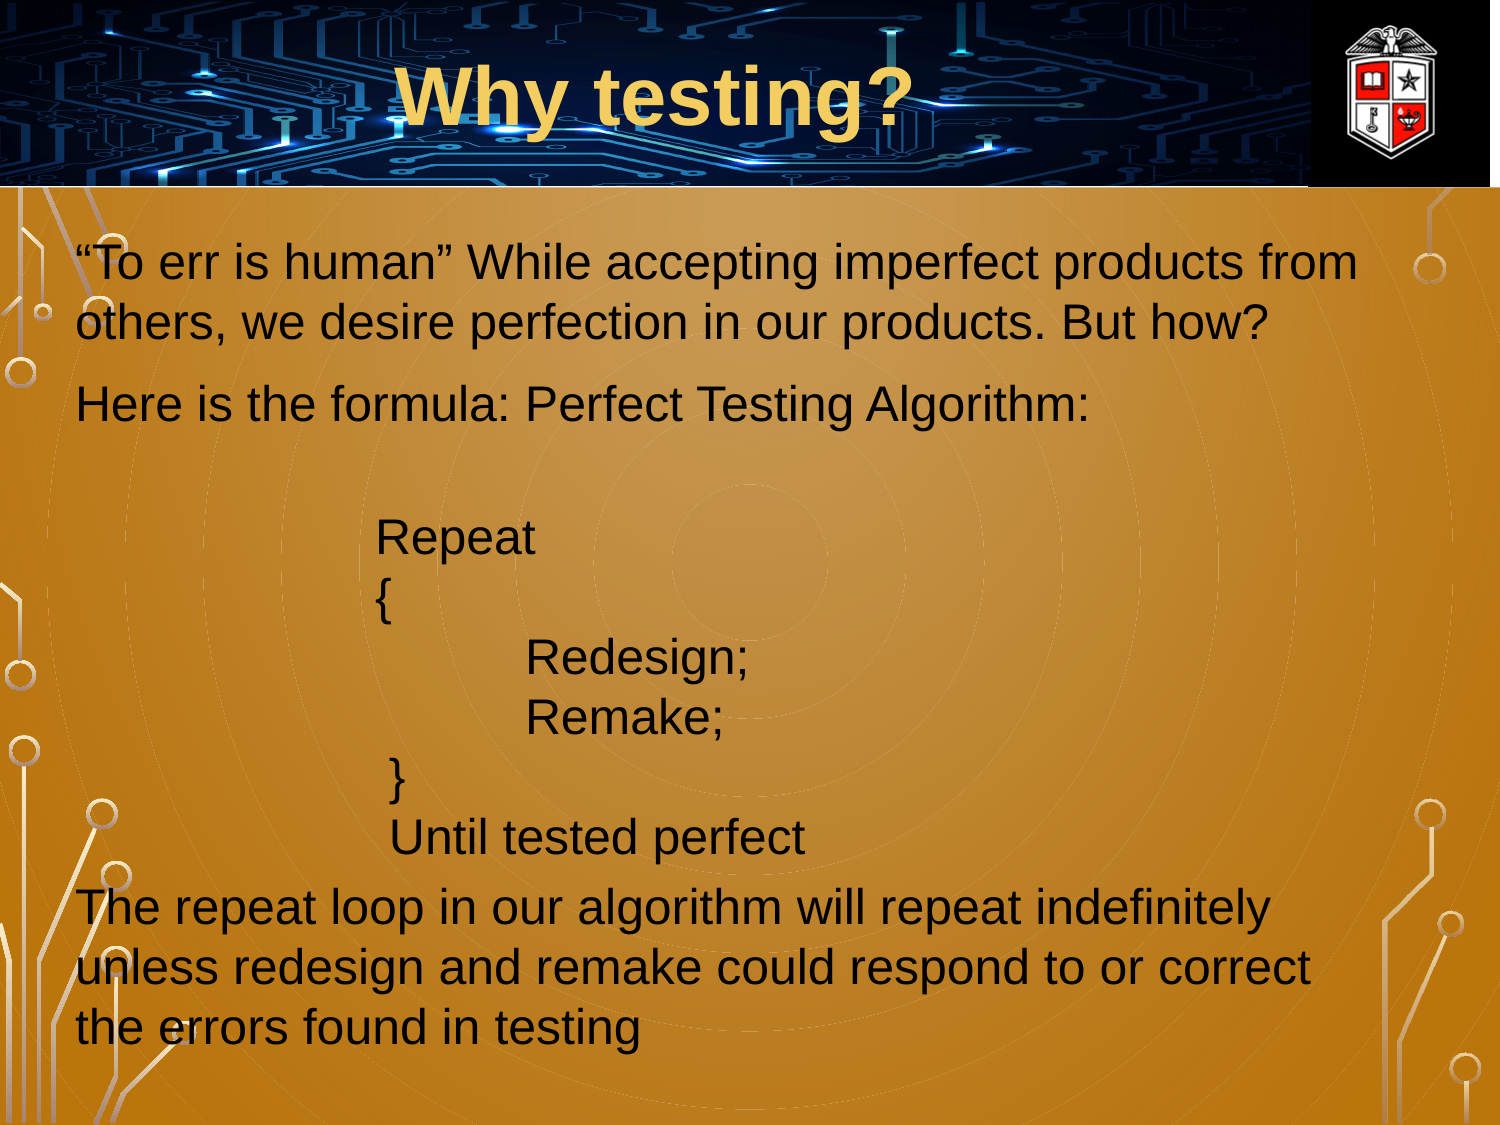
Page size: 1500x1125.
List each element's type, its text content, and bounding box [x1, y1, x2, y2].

text_box Why testing? [0, 0, 1311, 186]
picture [1308, 0, 1490, 187]
text_box “To err is human” While accepting imperfect products from others, we desire perfection in our products. But how? Here is the formula: Perfect Testing Algorithm: Repeat { Redesign; Remake; } Until tested perfect The repeat loop in our algorithm will repeat indefinitely unless redesign and remake could respond to or correct the errors found in testing [60, 221, 1411, 1122]
